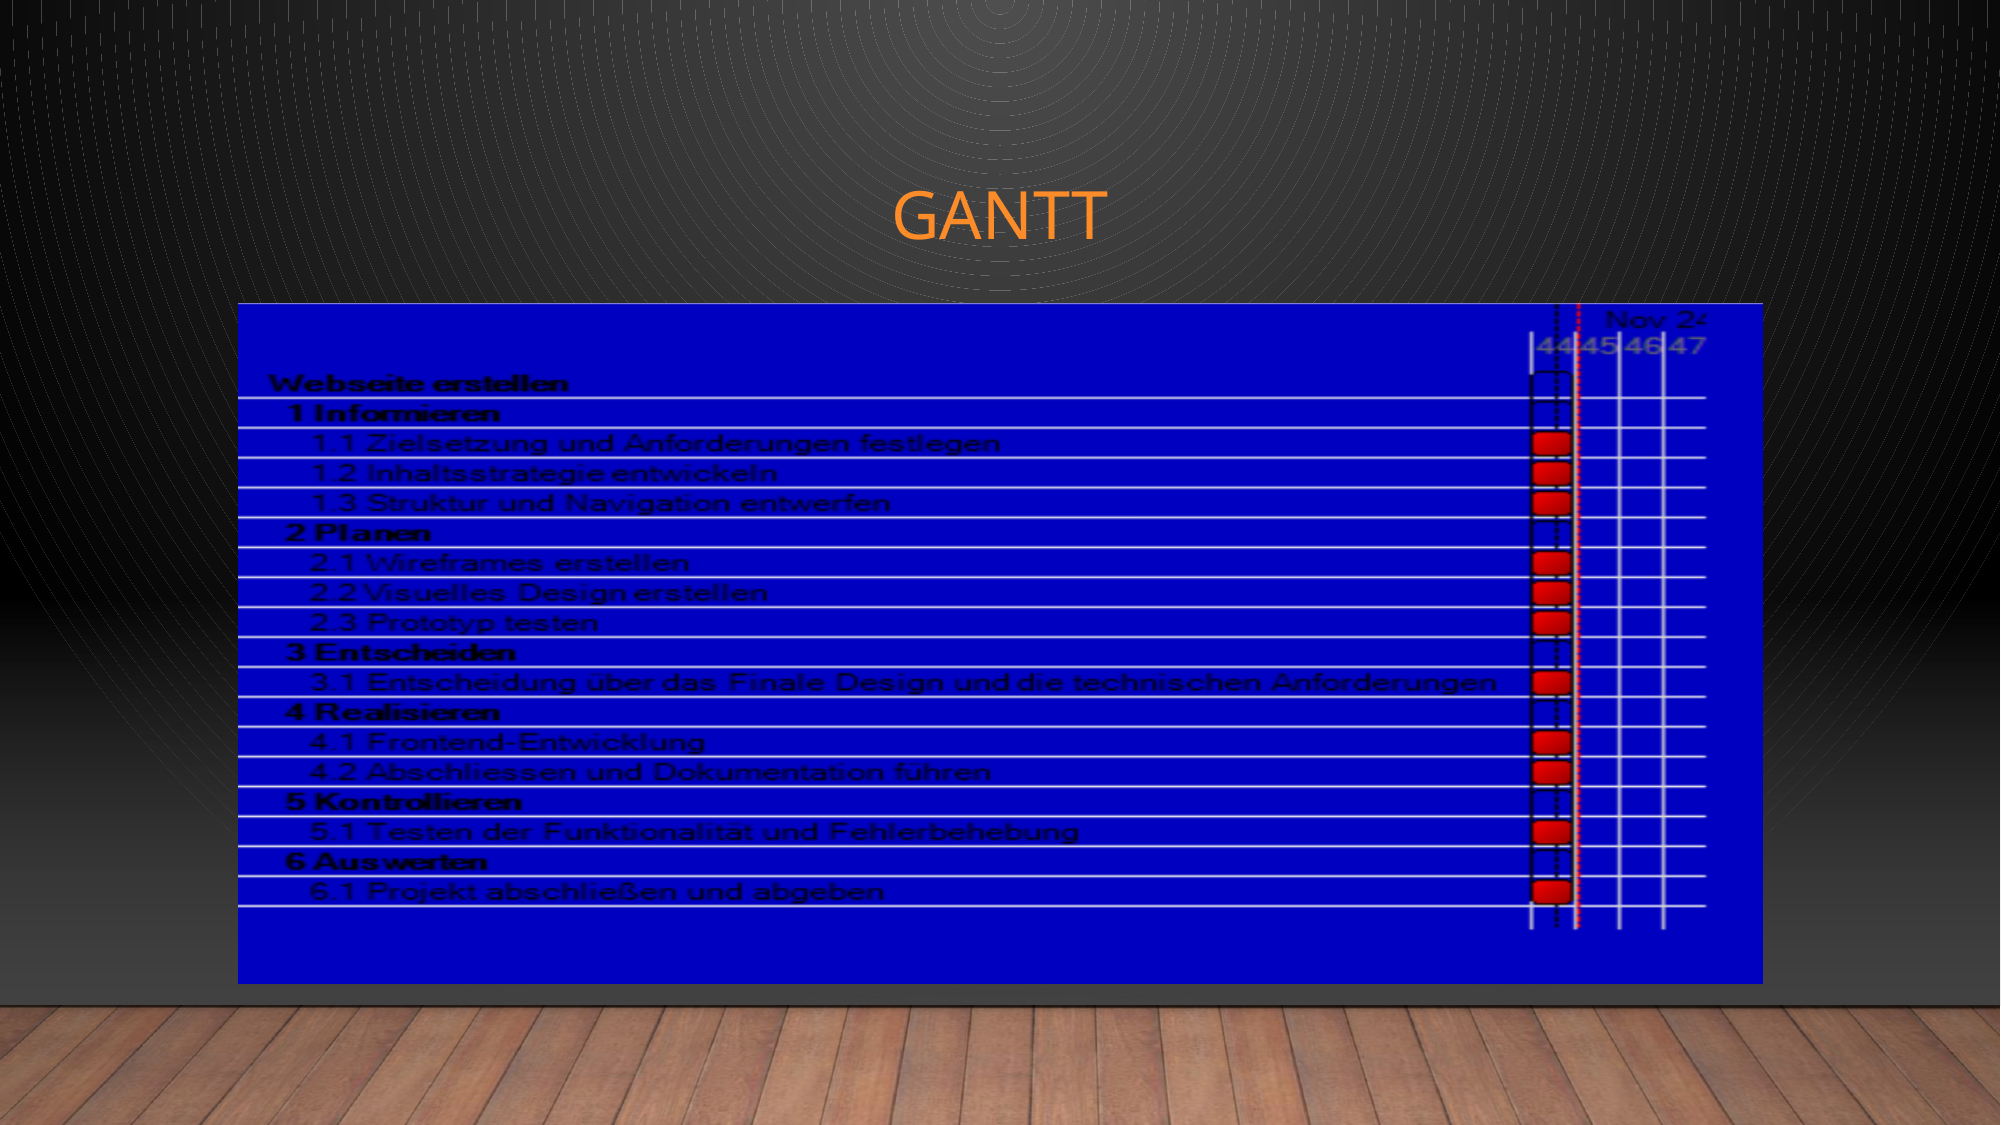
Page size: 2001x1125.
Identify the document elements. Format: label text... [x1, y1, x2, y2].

title GANTt [238, 131, 1763, 303]
picture [237, 303, 1763, 984]
text_box [0, 593, 2000, 1005]
picture [0, 1008, 2000, 1125]
